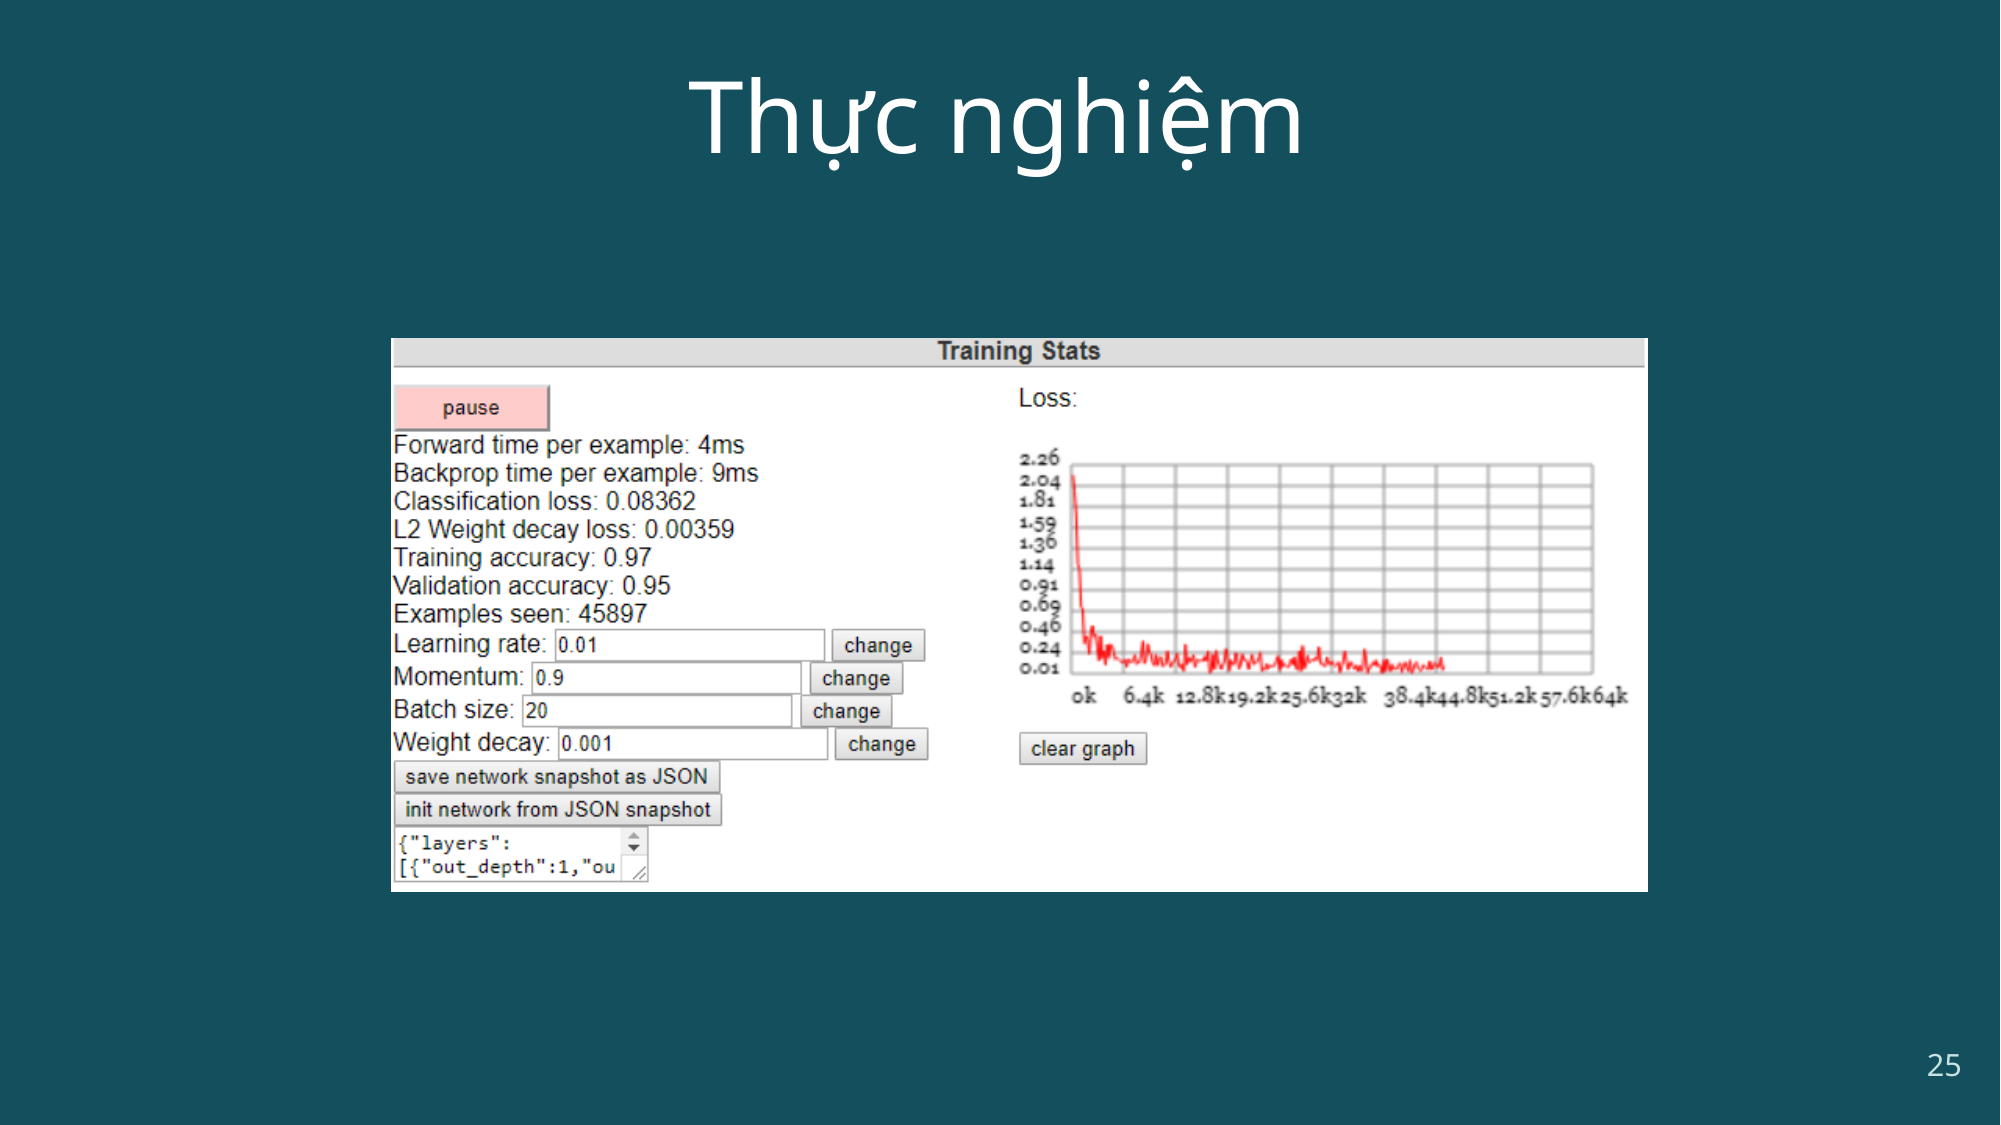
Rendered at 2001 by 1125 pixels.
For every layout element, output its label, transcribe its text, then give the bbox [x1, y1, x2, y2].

picture [390, 338, 1648, 893]
title Thực nghiệm [139, 18, 1857, 208]
slide_number 25 [1856, 1023, 1977, 1110]
